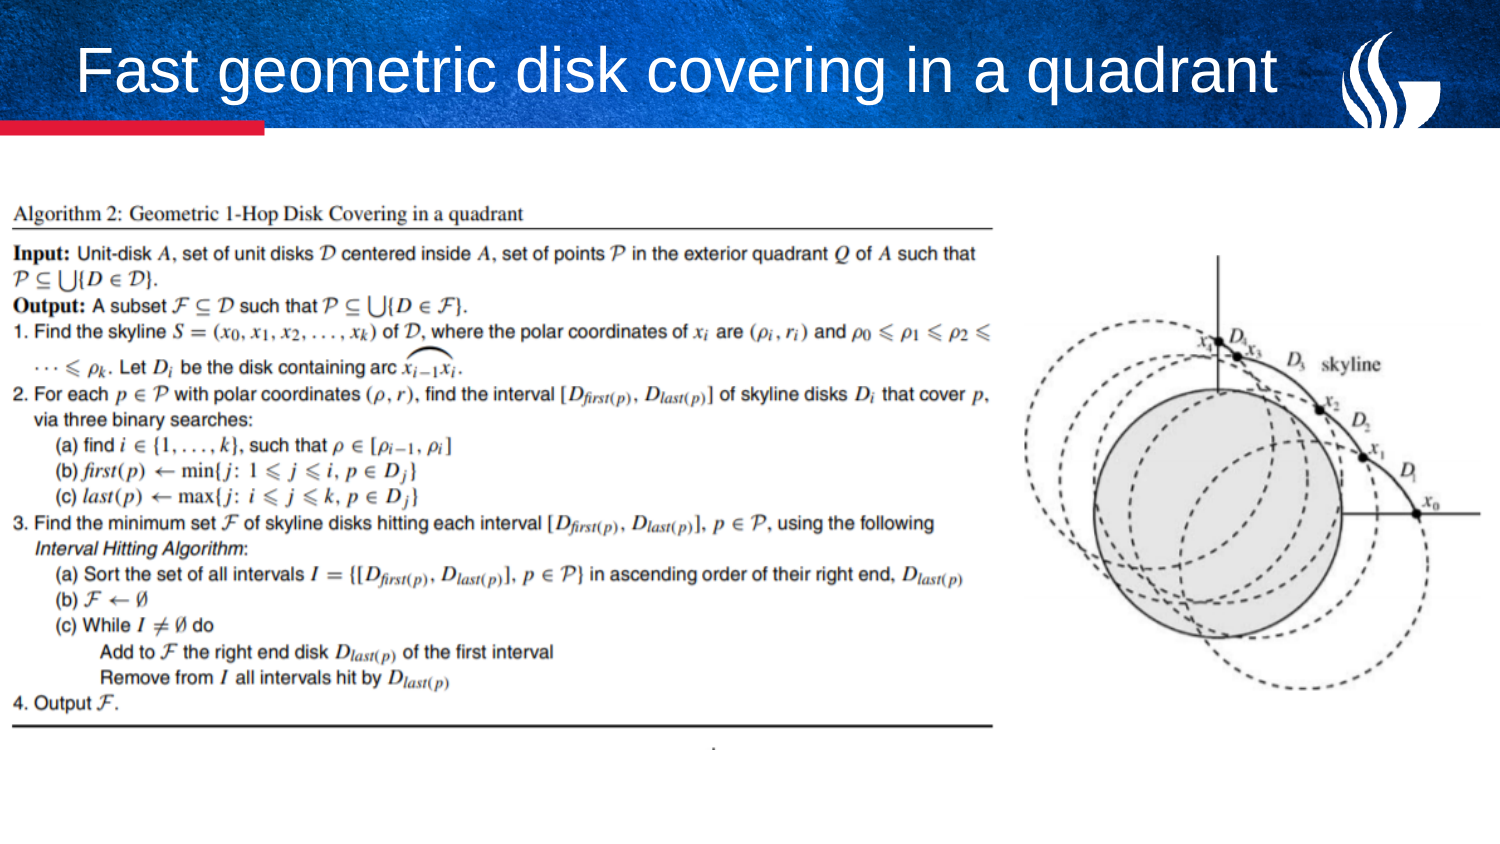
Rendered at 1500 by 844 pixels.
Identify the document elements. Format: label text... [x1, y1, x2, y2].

picture [0, 0, 1500, 844]
title Fast geometric disk covering in a quadrant [60, 28, 1355, 192]
